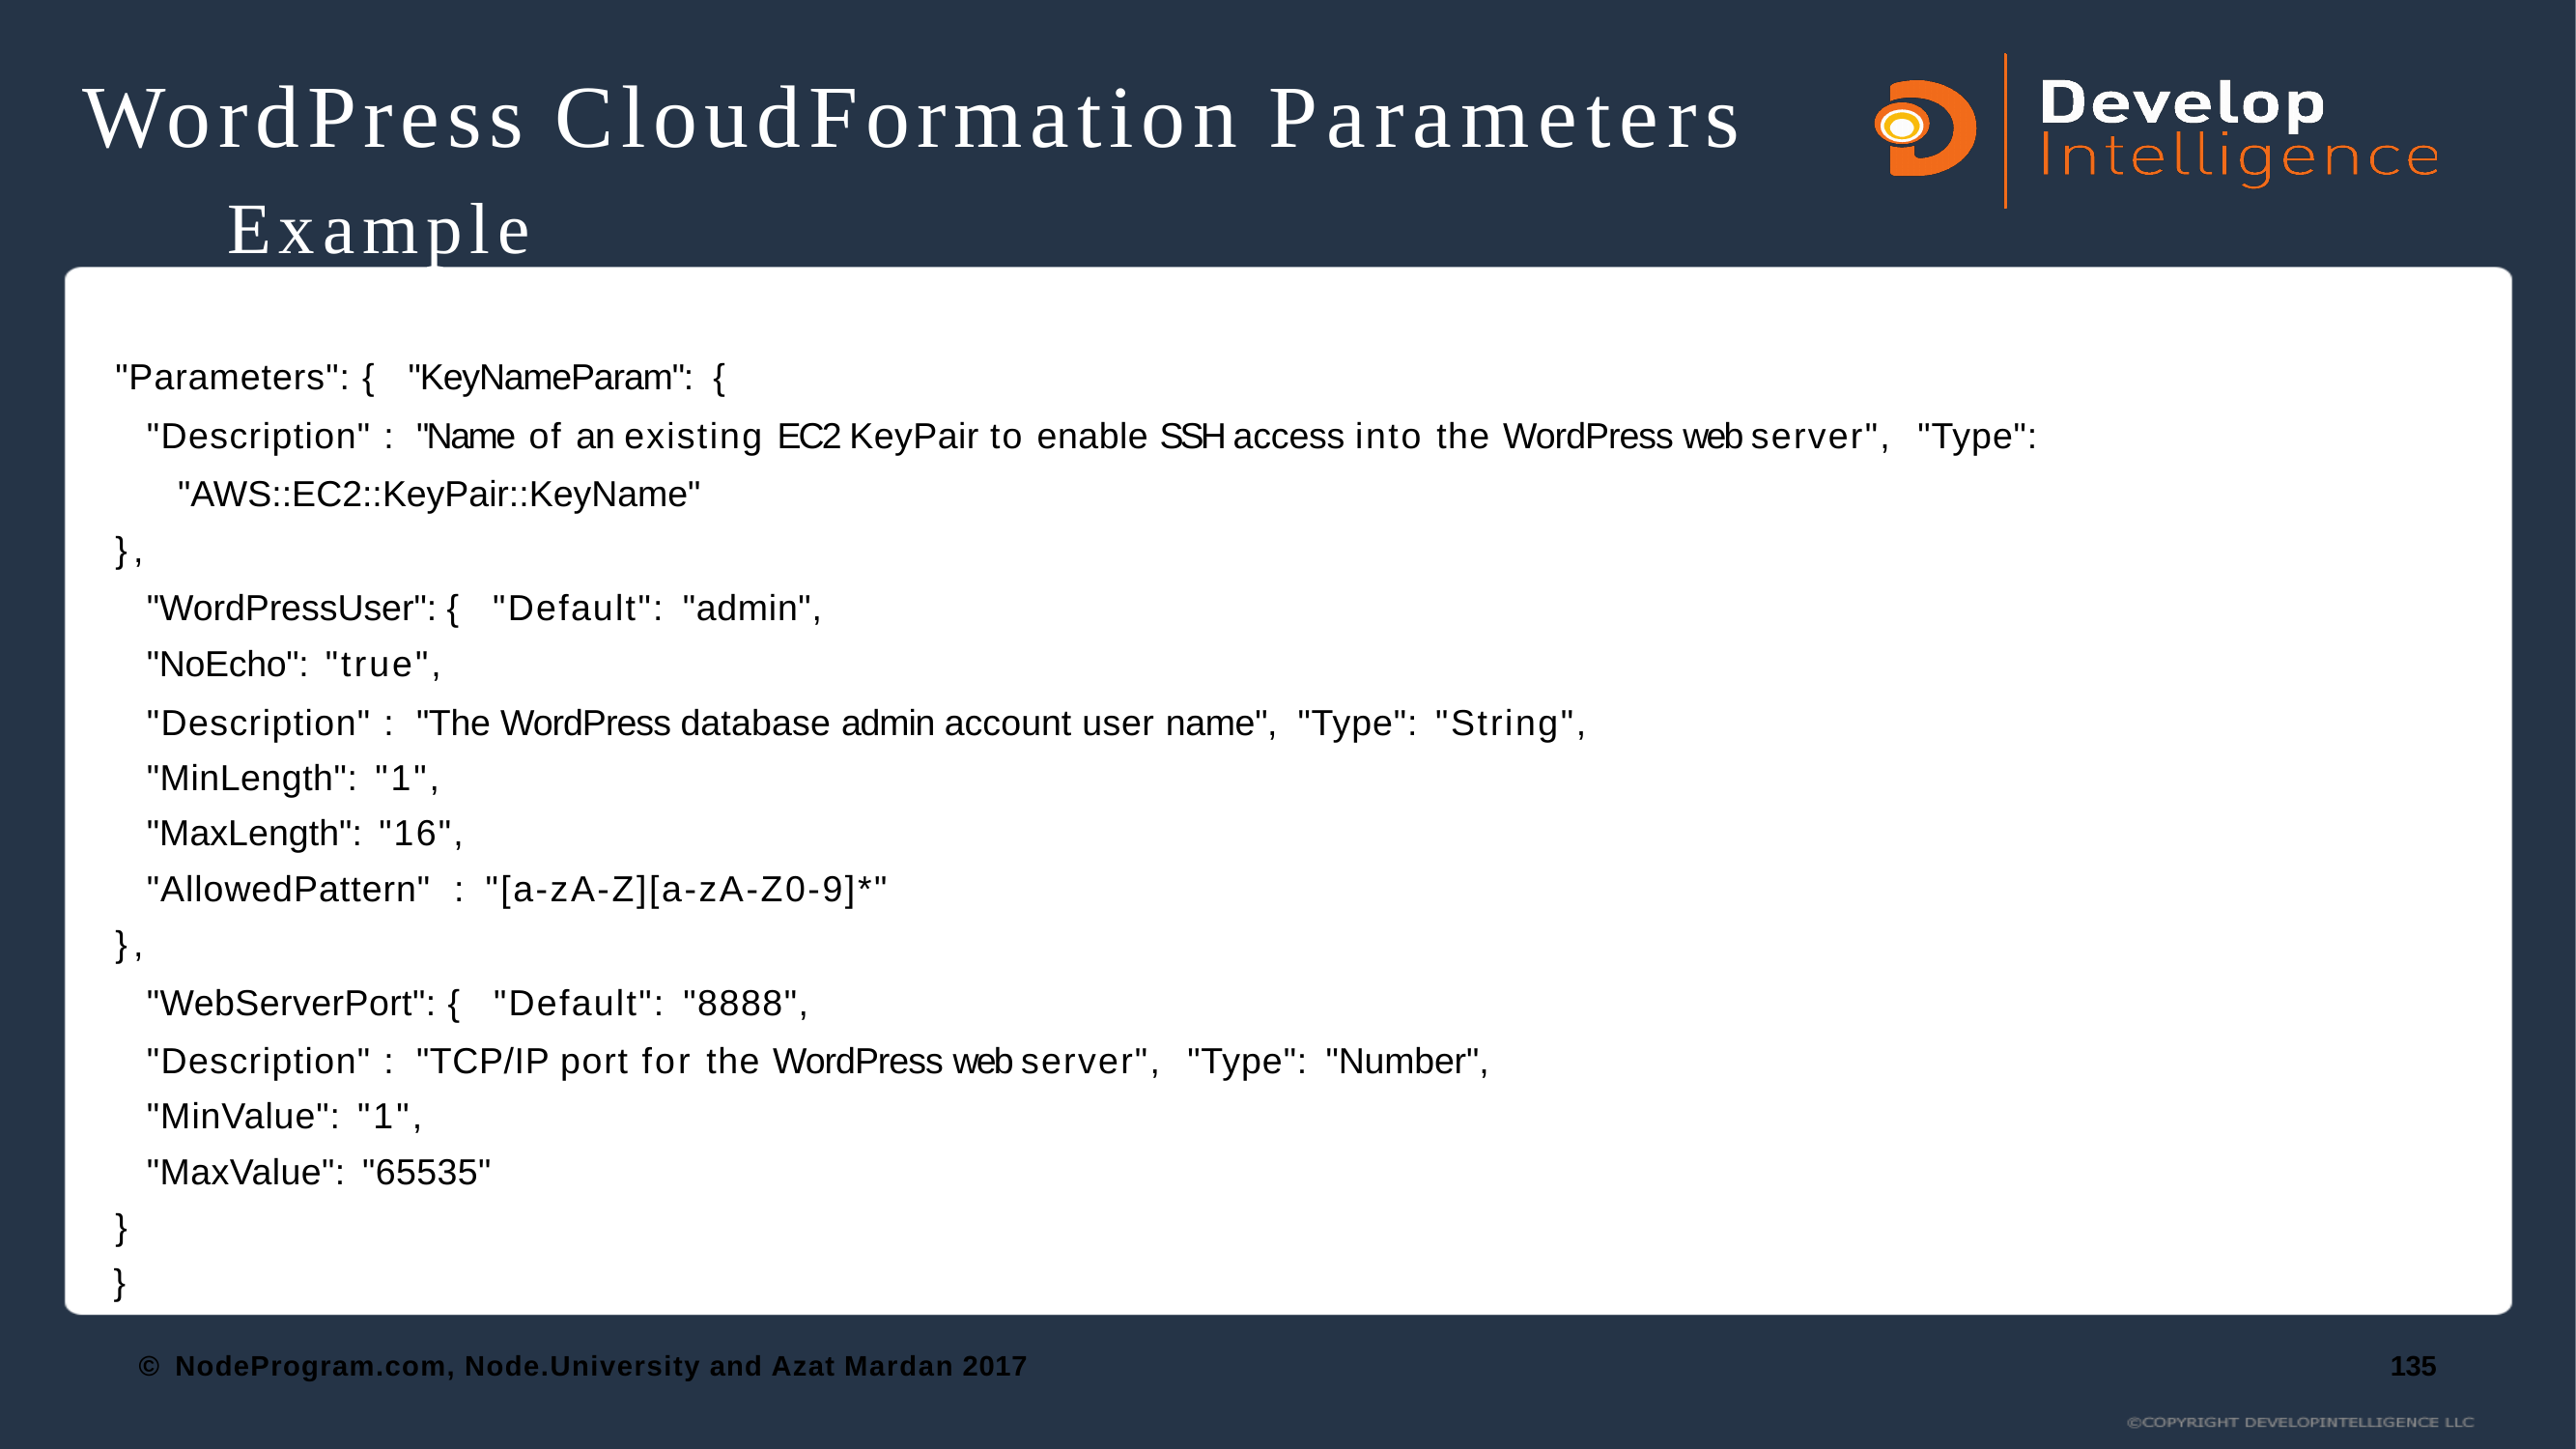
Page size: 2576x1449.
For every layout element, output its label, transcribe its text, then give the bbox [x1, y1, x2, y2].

footer © NodeProgram.com, Node.University and Azat Mardan 2017 [136, 1347, 1034, 1449]
title WordPress CloudFormation Parameters Example [80, 42, 1798, 287]
picture [0, 0, 2576, 1449]
text_box 135 [2386, 1347, 2441, 1382]
list "Parameters": { "KeyNameParam": { "Description" : "Name of an existing EC2 KeyPair to enable SSH access into the WordPress web server", "Type": "AWS::EC2::KeyPair::KeyName" }, "WordPressUser": { "Default": "admin", "NoEcho": "true", "Description" : "The WordPress database admin account user name", "Type": "String", "MinLength": "1", "MaxLength": "16", "AllowedPattern" : "[a-zA-Z][a-zA-Z0-9]*" }, "WebServerPort": { "Default": "8888", "Description" : "TCP/IP port for the WordPress web server", "Type": "Number", "MinValue": "1", "MaxValue": "65535" } } [113, 336, 2416, 1303]
